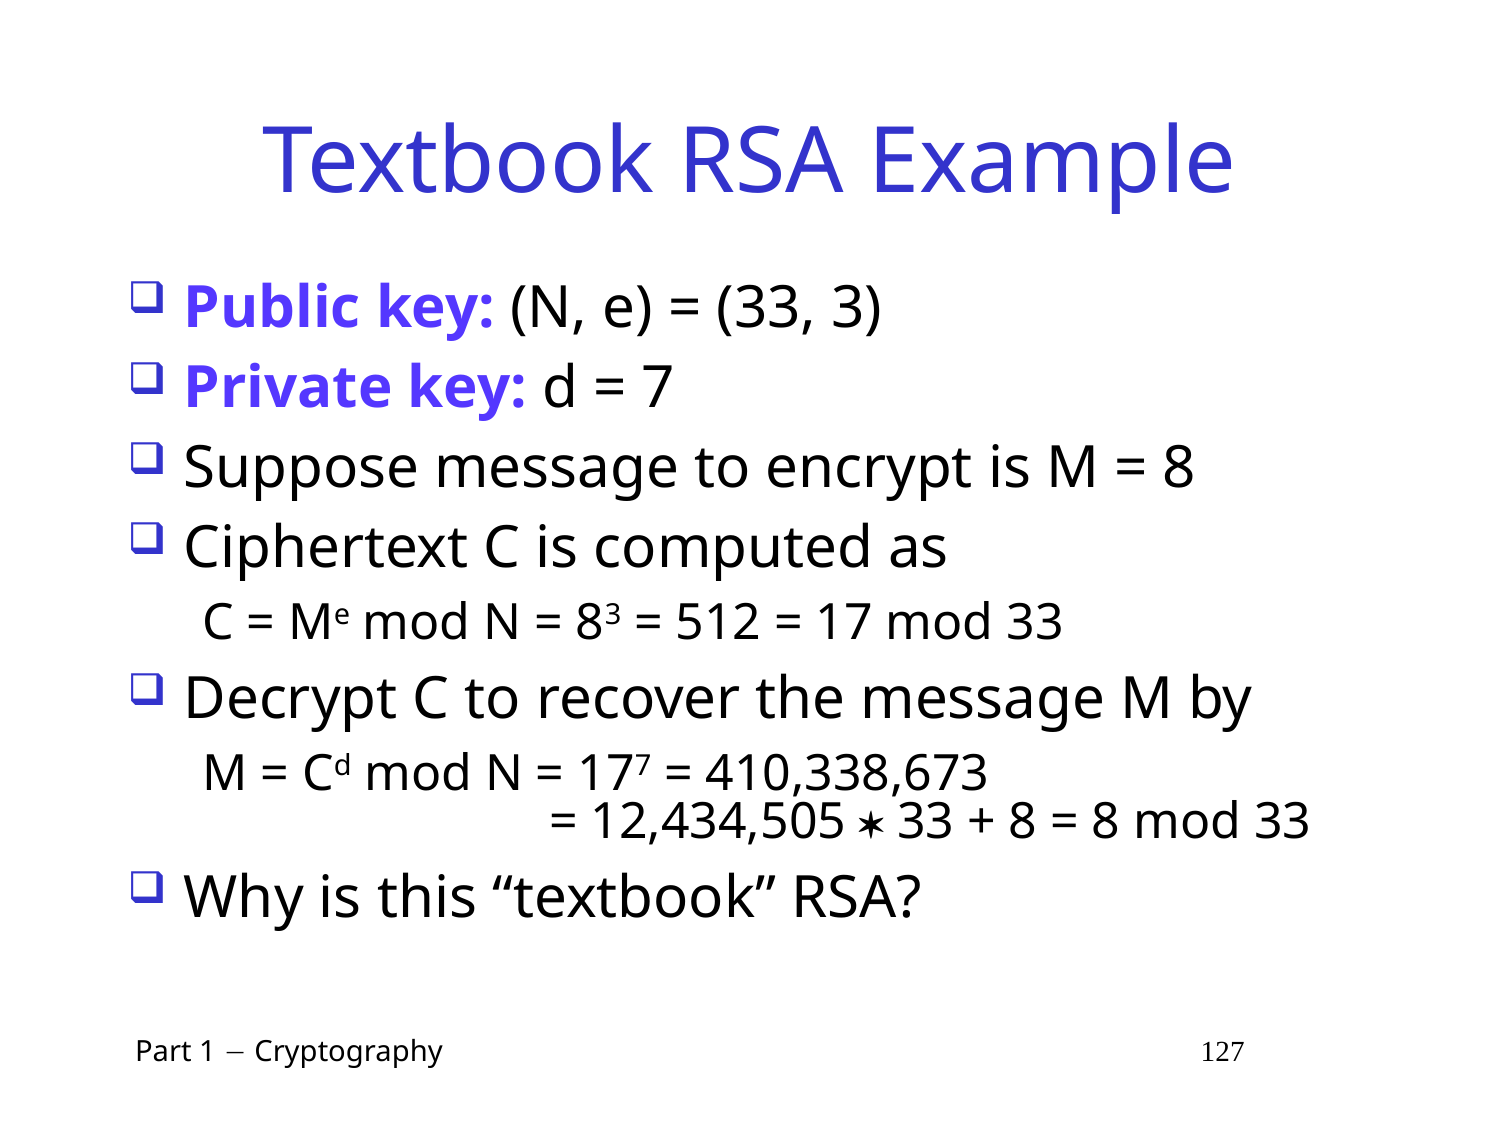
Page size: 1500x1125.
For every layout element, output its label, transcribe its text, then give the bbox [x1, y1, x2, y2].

footer Part 1  Cryptography 127 [112, 1024, 1401, 1101]
title Textbook RSA Example [112, 62, 1388, 251]
list Public key: (N, e) = (33, 3) Private key: d = 7 Suppose message to encrypt is M = 8 Ciphertext C is computed as C = Me mod N = 83 = 512 = 17 mod 33 Decrypt C to recover the message M by M = Cd mod N = 177 = 410,338,673 = 12,434,505  33 + 8 = 8 mod 33 Why is this “textbook” RSA? [112, 274, 1388, 1001]
